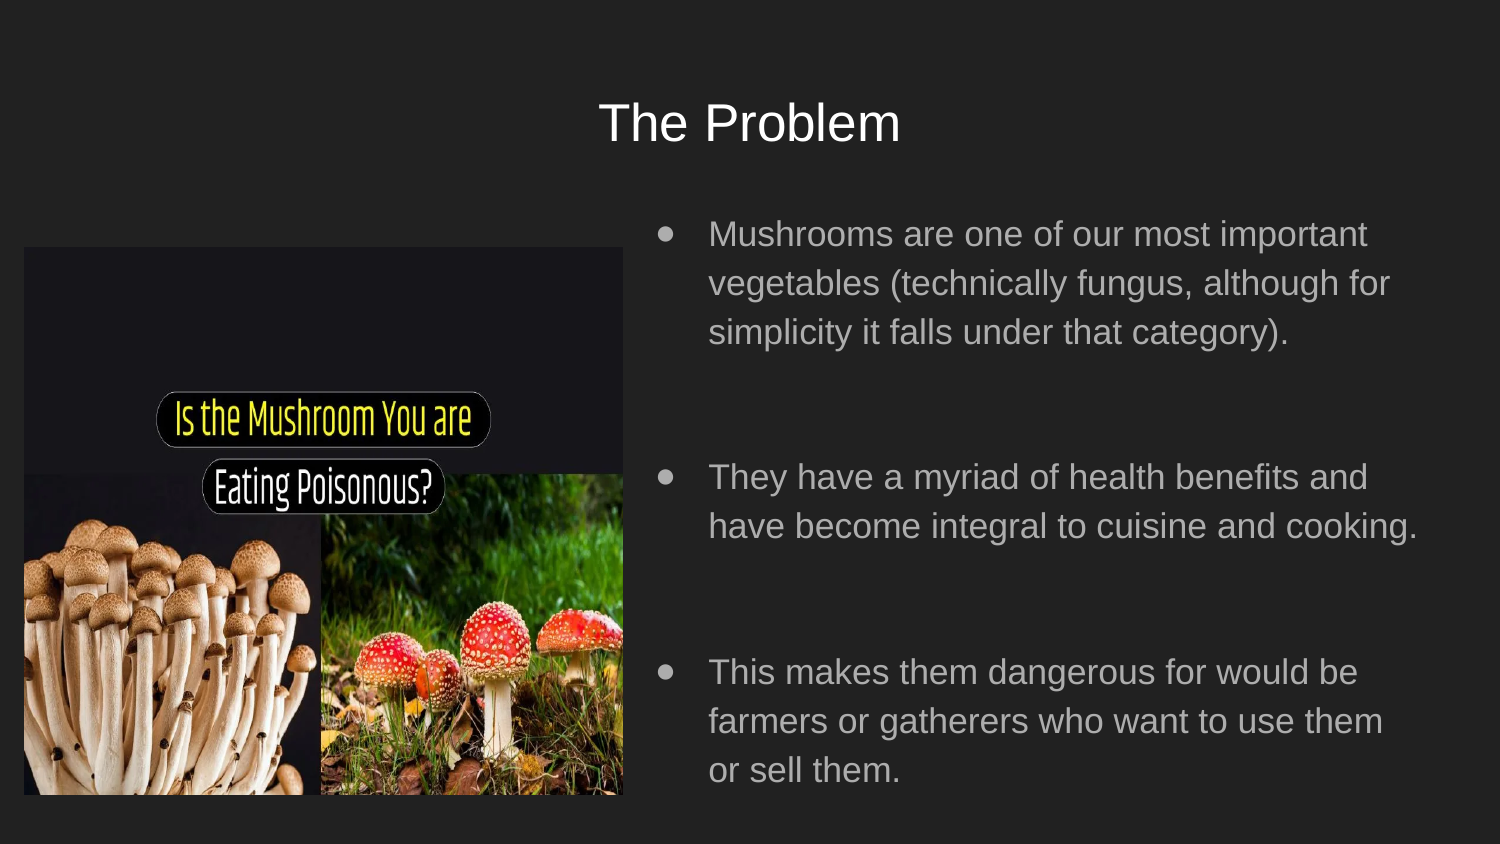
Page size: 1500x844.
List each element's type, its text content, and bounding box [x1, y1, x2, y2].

picture [24, 247, 623, 795]
title The Problem [51, 72, 1449, 167]
list Mushrooms are one of our most important vegetables (technically fungus, although for simplicity it falls under that category). They have a myriad of health benefits and have become integral to cuisine and cooking. This makes them dangerous for would be farmers or gatherers who want to use them or sell them. [622, 189, 1434, 819]
